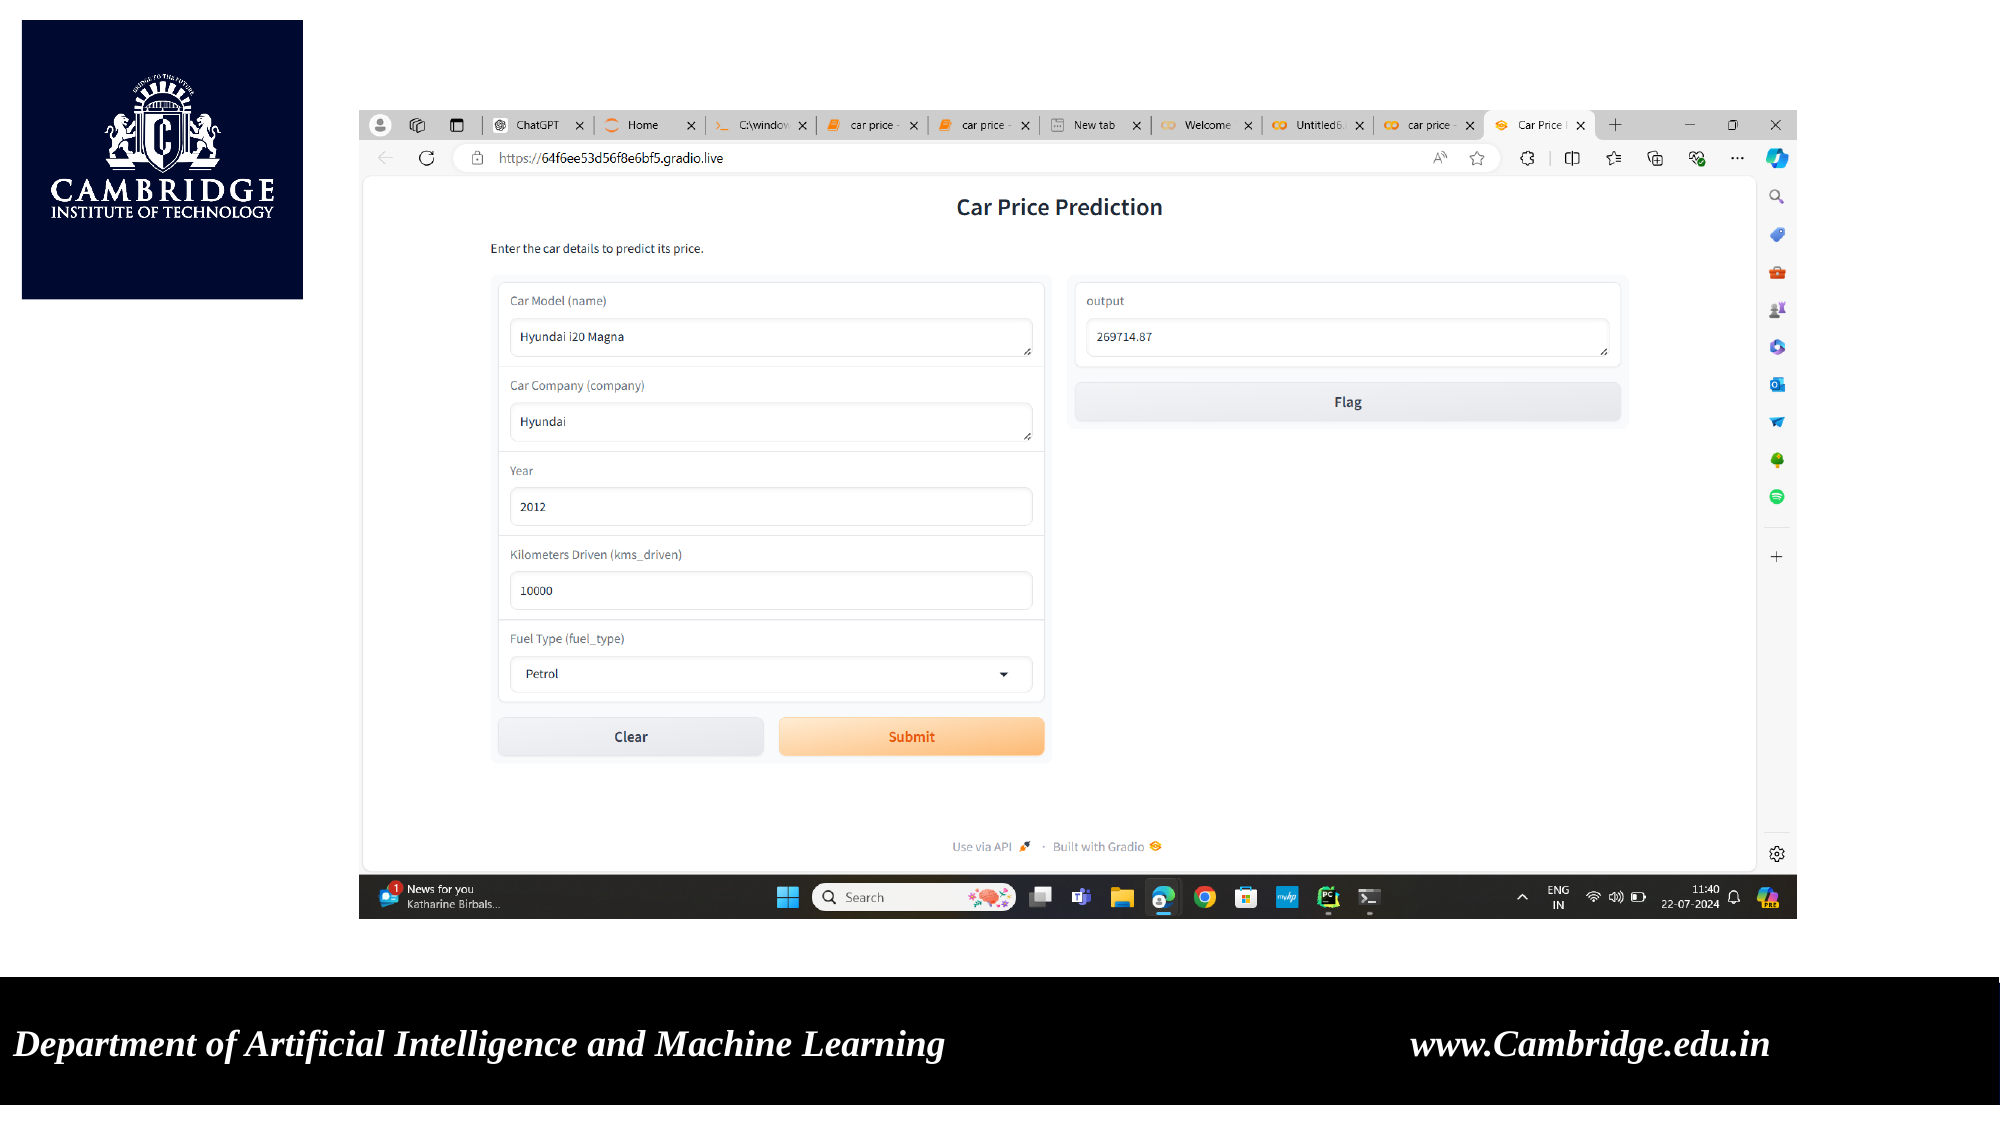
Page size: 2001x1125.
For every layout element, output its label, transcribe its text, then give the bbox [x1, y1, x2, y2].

picture [359, 110, 1797, 919]
picture [51, 74, 274, 218]
text_box Department of Artificial Intelligence and Machine Learning www.Cambridge.edu.in [0, 977, 1999, 1105]
